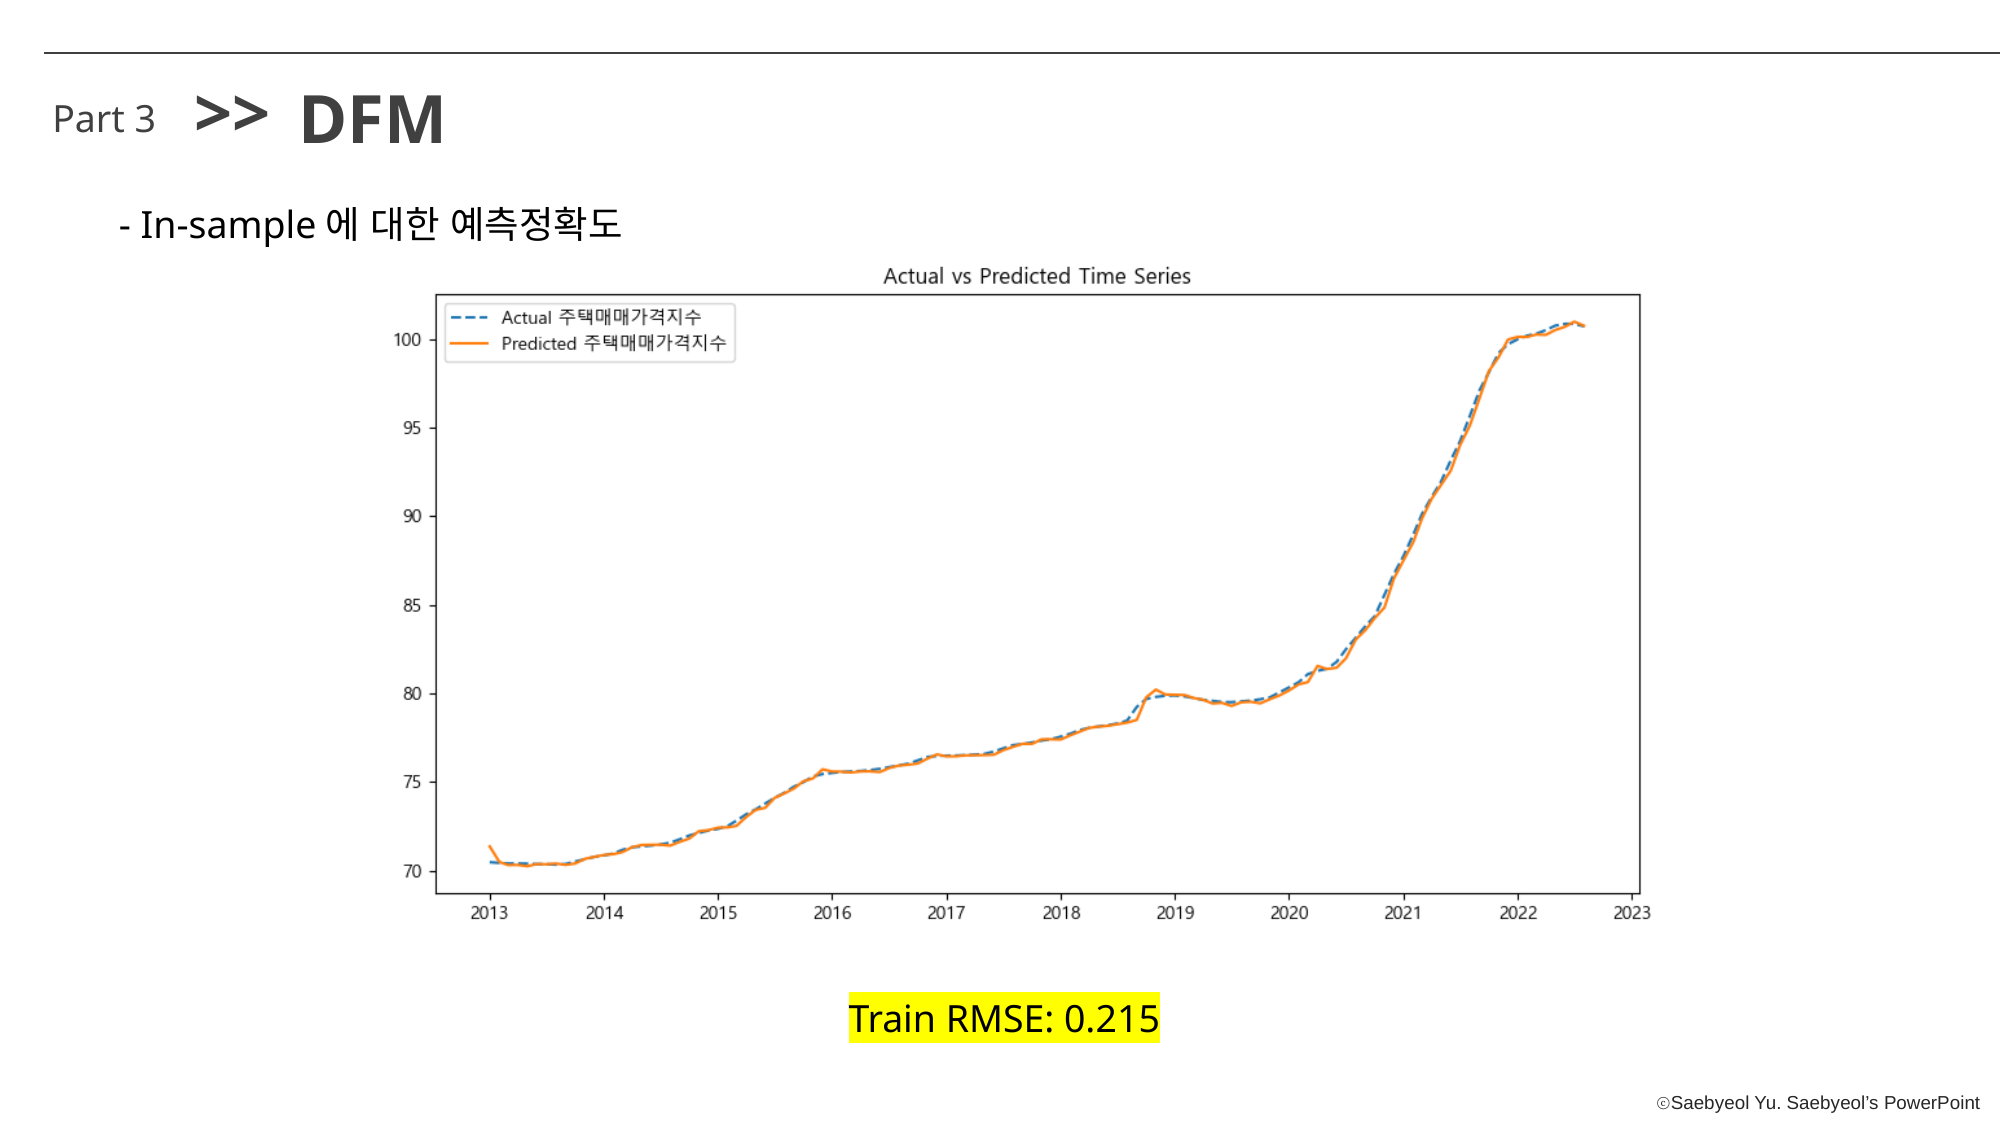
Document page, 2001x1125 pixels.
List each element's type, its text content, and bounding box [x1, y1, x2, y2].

text_box Part 3 [37, 87, 171, 147]
text_box - In-sample에 대한 예측정확도 [104, 194, 1262, 254]
text_box DFM [283, 69, 463, 165]
text_box >> [179, 63, 286, 159]
text_box Train RMSE: 0.215 [833, 987, 1529, 1048]
picture [380, 254, 1664, 936]
